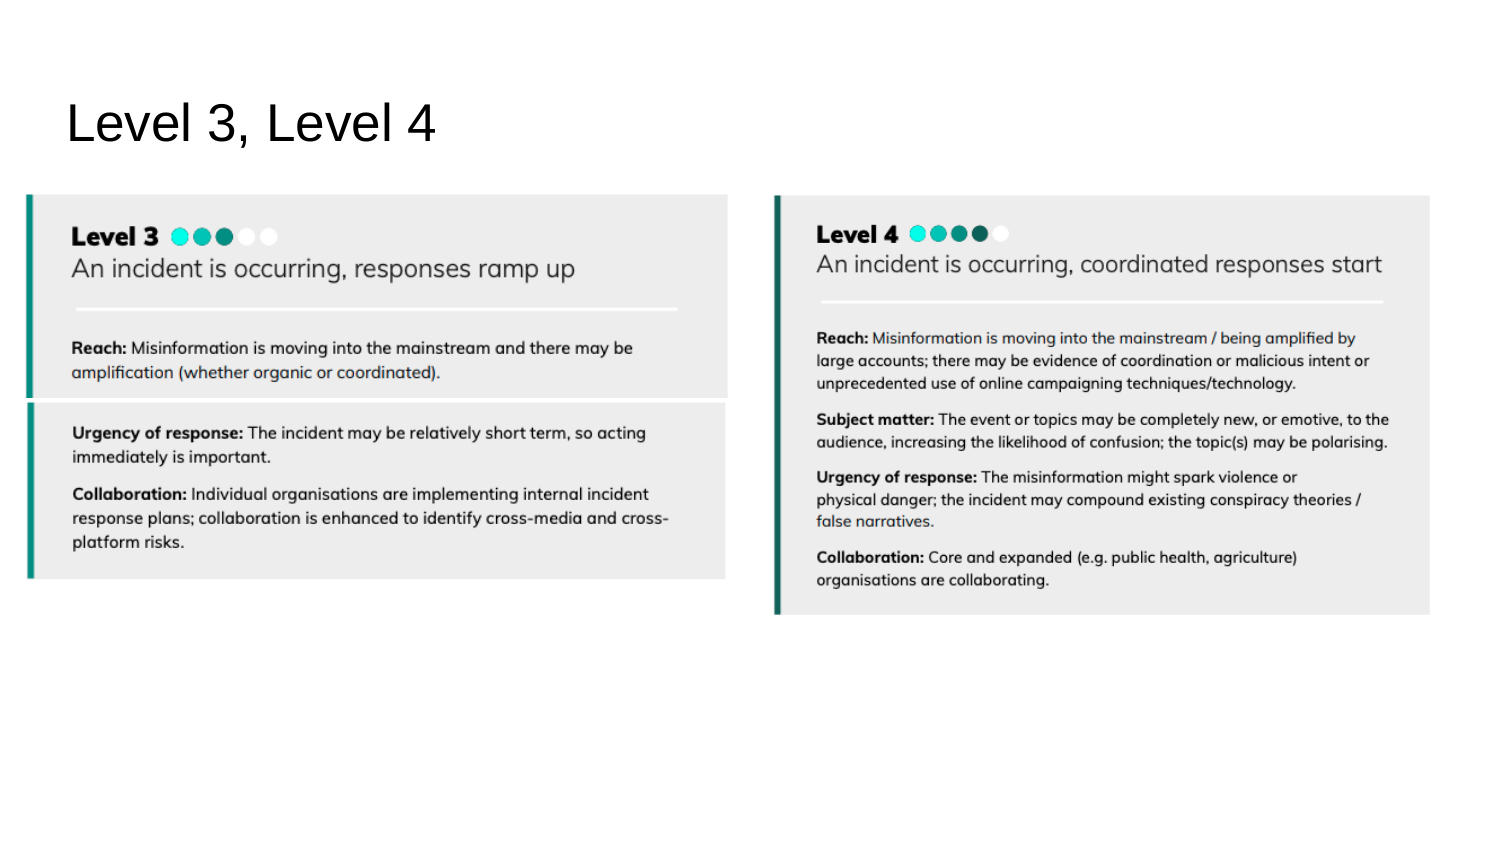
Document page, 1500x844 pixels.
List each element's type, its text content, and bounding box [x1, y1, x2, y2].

picture [770, 191, 1432, 616]
picture [24, 191, 729, 585]
title Level 3, Level 4 [51, 72, 1449, 167]
